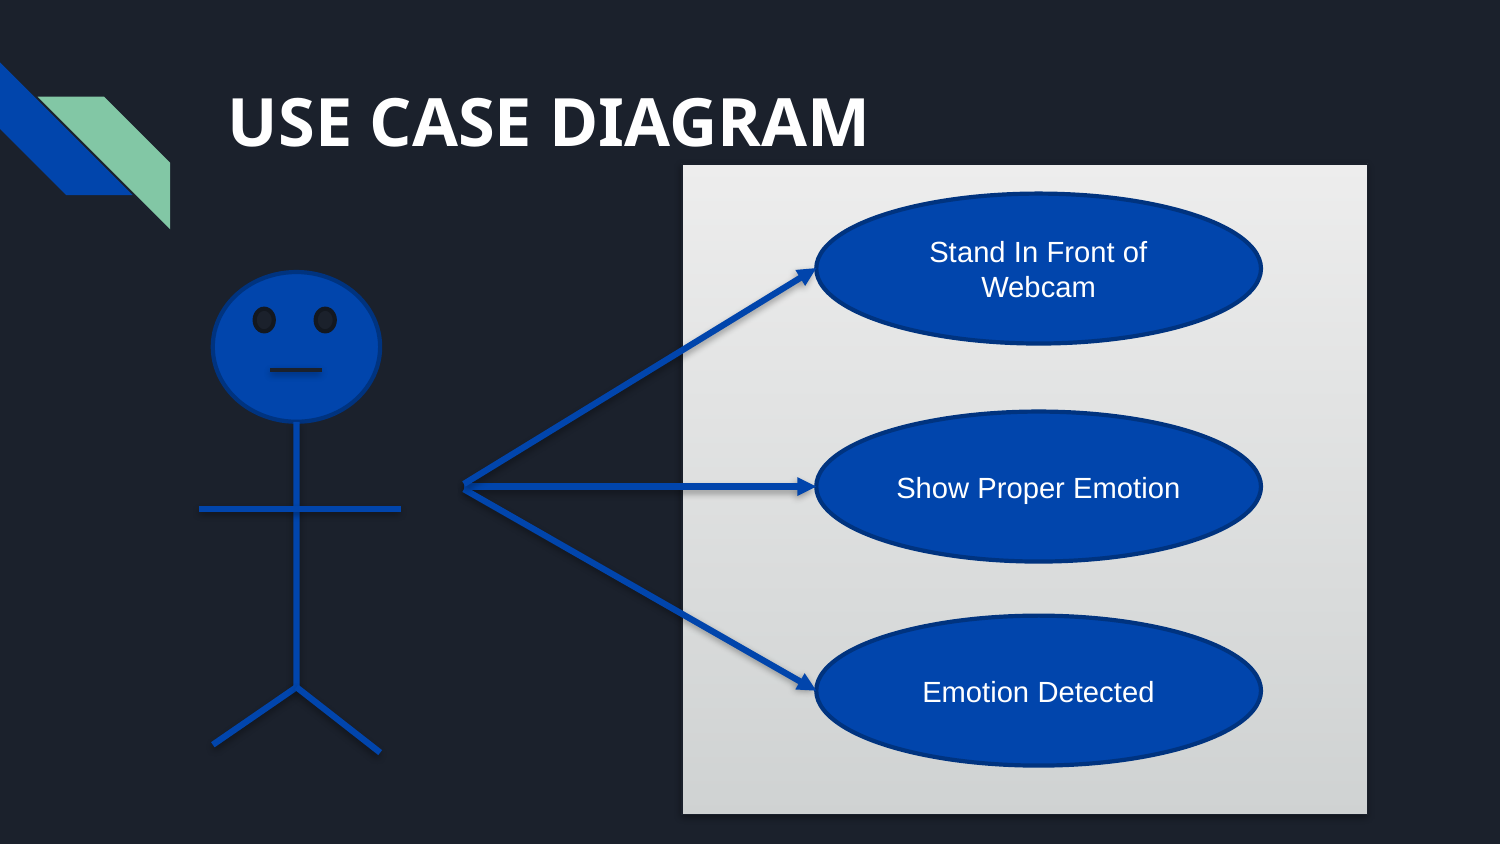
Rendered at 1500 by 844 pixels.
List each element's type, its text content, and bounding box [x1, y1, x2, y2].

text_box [463, 267, 817, 485]
text_box Show Proper Emotion [820, 409, 1264, 564]
text_box Emotion Detected [815, 613, 1264, 768]
text_box [681, 163, 1368, 815]
text_box [210, 269, 383, 424]
title USE CASE DIAGRAM [212, 64, 1368, 215]
text_box [313, 306, 337, 334]
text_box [296, 686, 381, 753]
text_box Stand In Front of Webcam [814, 191, 1264, 346]
text_box [252, 306, 276, 334]
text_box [463, 491, 817, 691]
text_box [212, 686, 295, 746]
